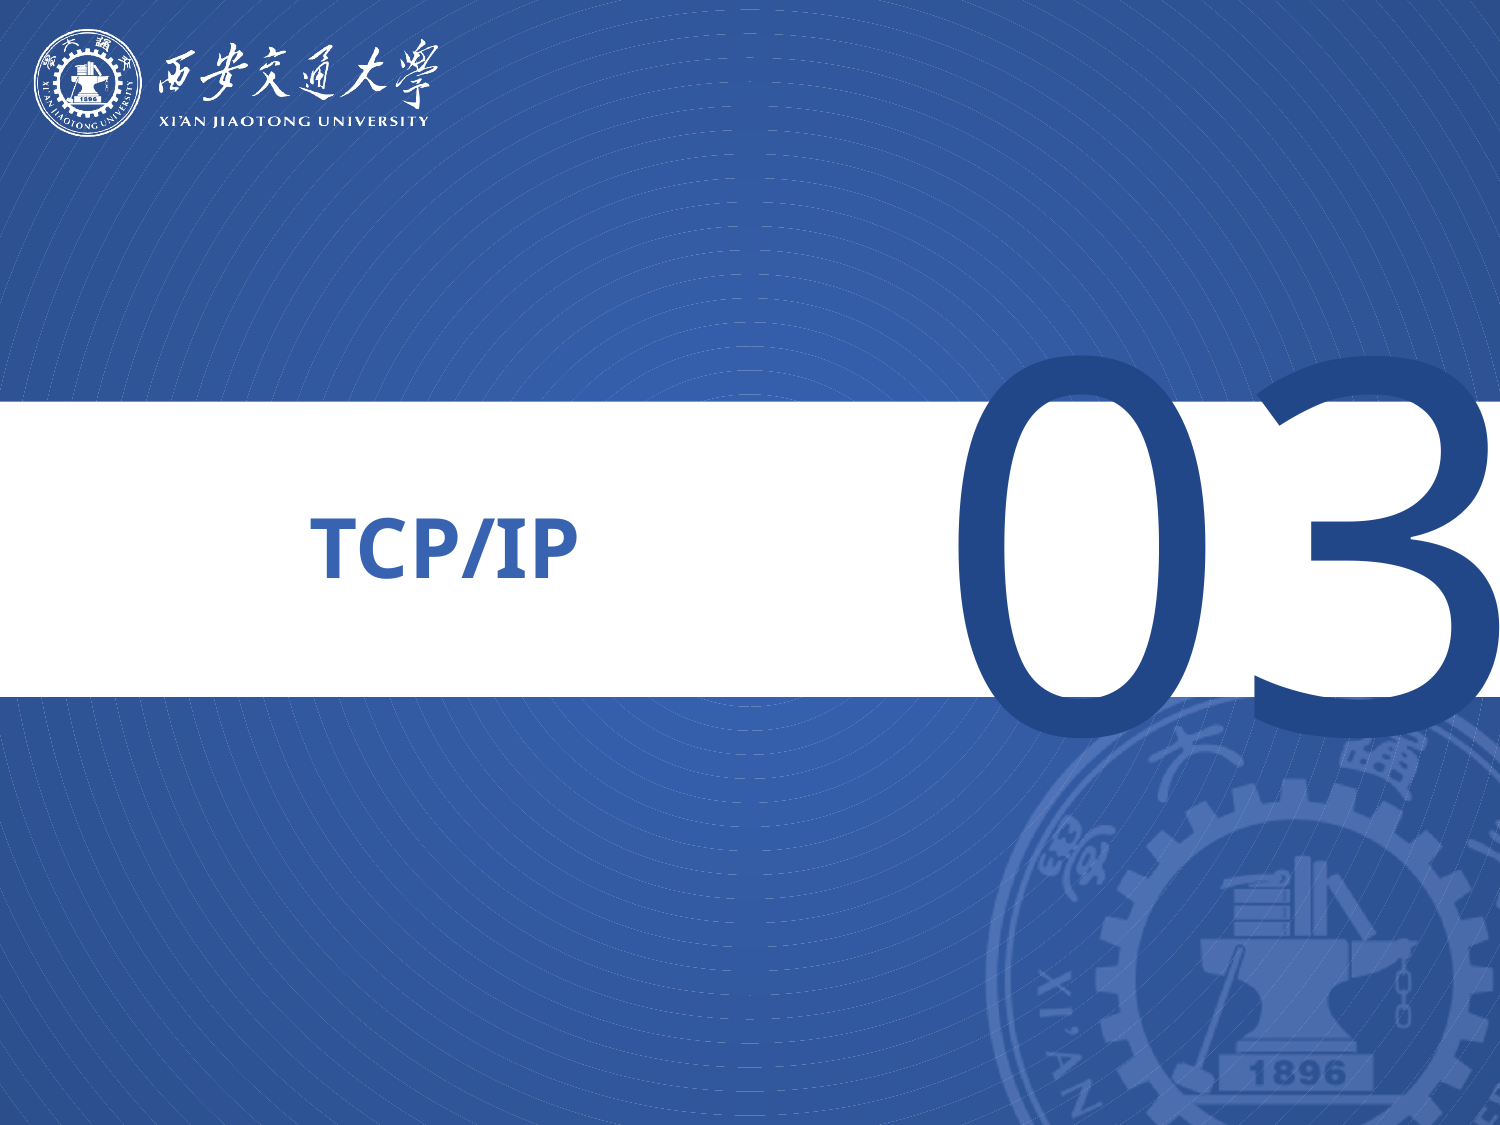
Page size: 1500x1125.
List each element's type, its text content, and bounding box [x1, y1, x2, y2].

text_box [0, 401, 918, 698]
text_box 03 [918, 205, 1500, 845]
text_box TCP/IP [294, 487, 596, 603]
picture [33, 24, 447, 137]
